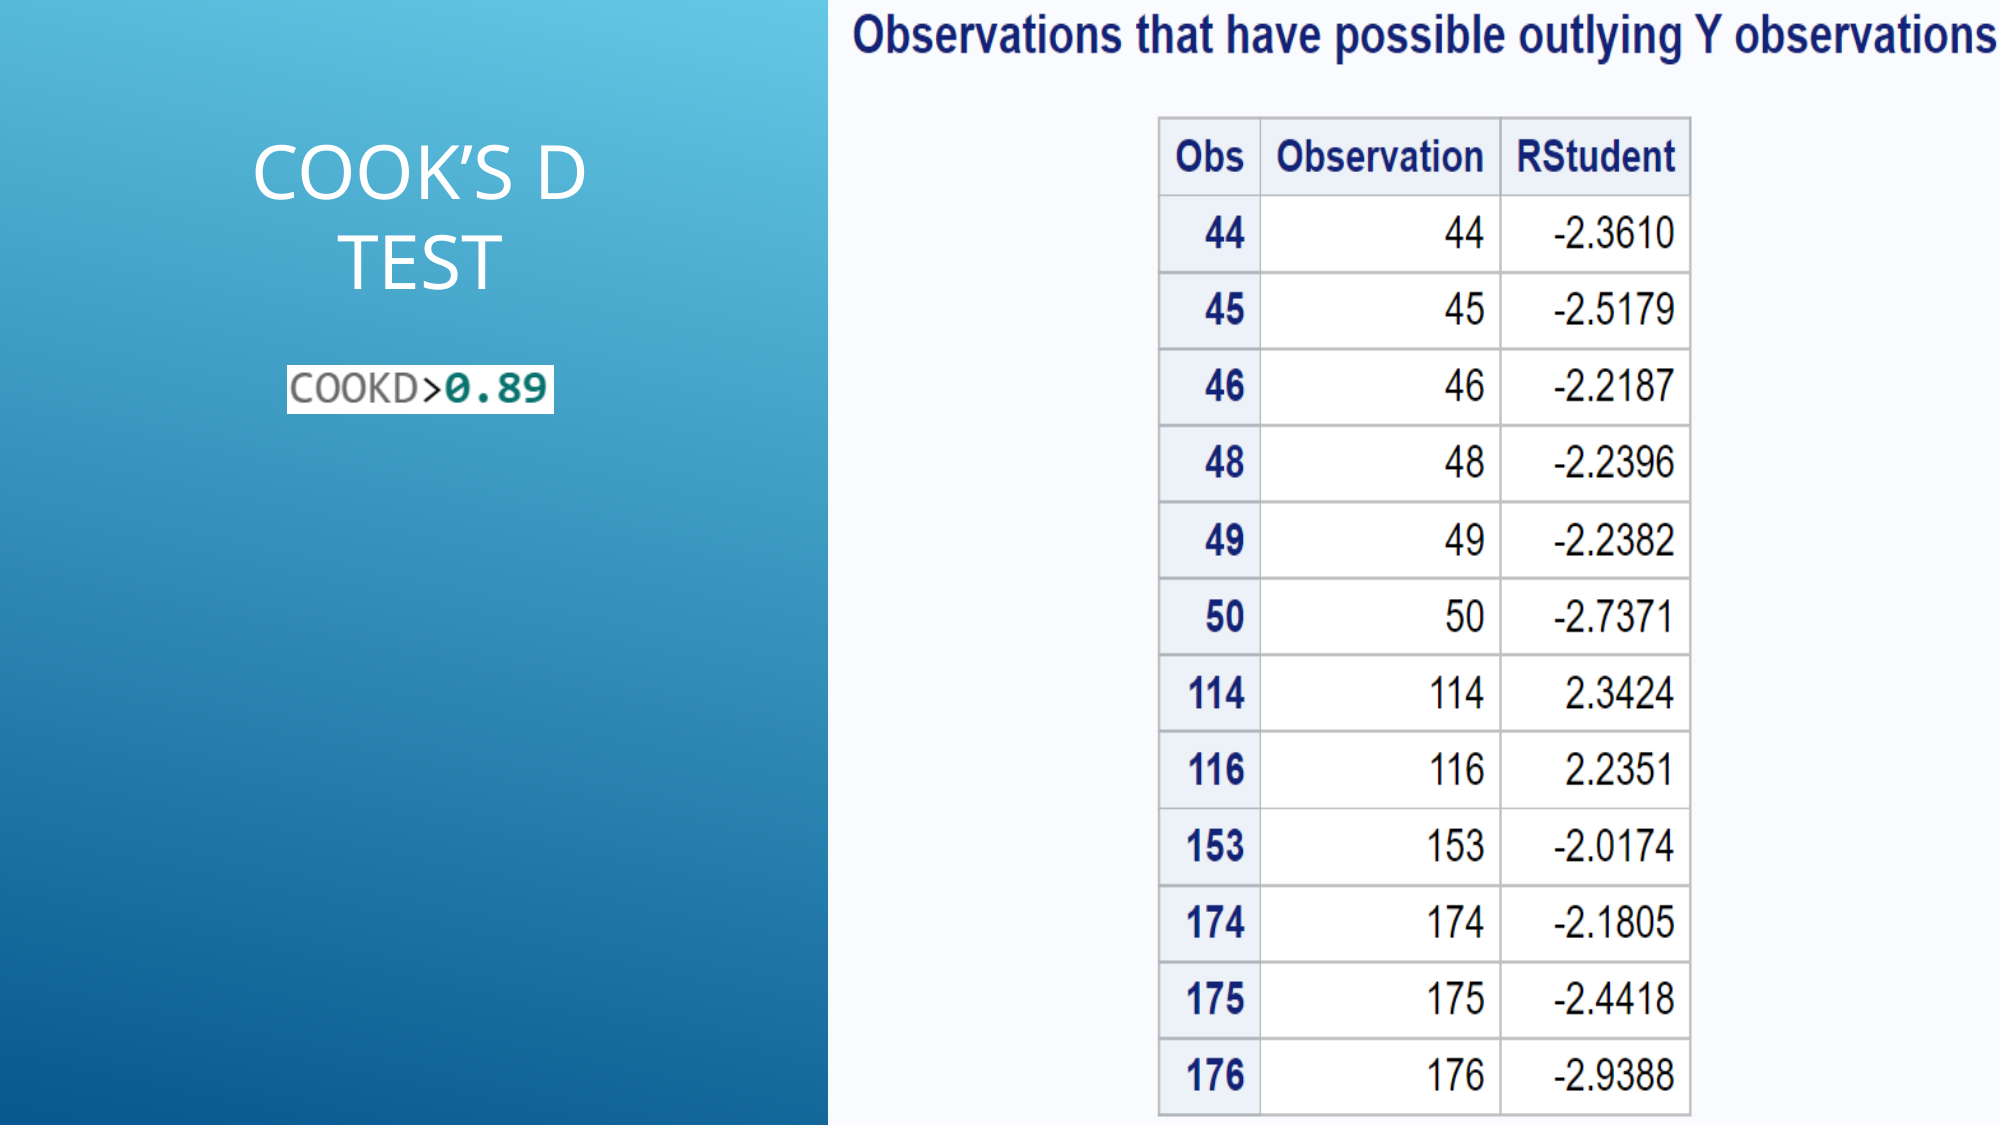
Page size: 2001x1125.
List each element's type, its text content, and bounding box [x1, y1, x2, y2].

picture [827, 0, 2000, 1125]
title cook’s d TEST [204, 90, 636, 338]
picture [287, 364, 554, 414]
